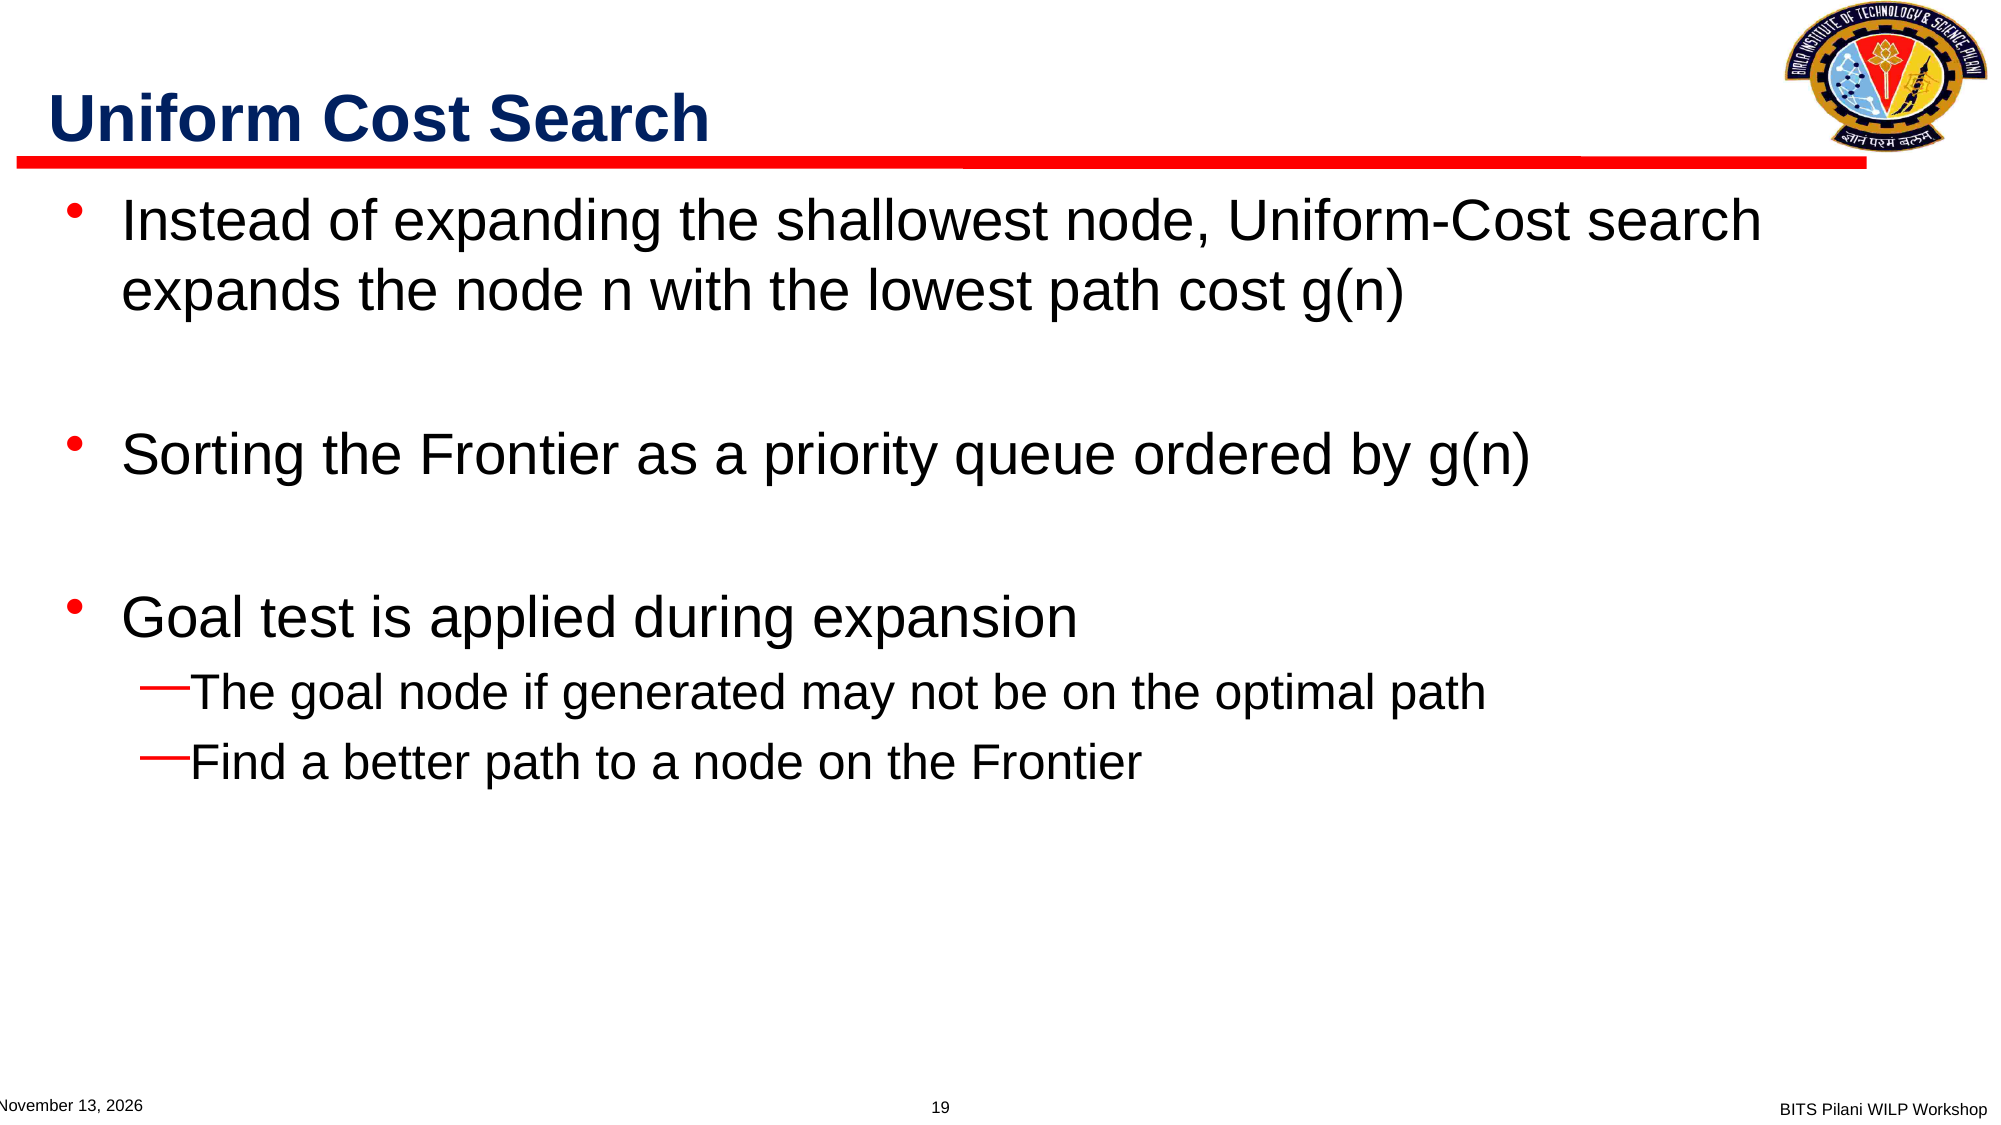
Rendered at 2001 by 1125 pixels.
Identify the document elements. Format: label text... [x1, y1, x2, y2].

list Instead of expanding the shallowest node, Uniform-Cost search expands the node n with the lowest path cost g(n) Sorting the Frontier as a priority queue ordered by g(n) Goal test is applied during expansion The goal node if generated may not be on the optimal path Find a better path to a node on the Frontier [49, 174, 1840, 1088]
picture [1783, 0, 1988, 153]
title Uniform Cost Search [33, 24, 1462, 163]
